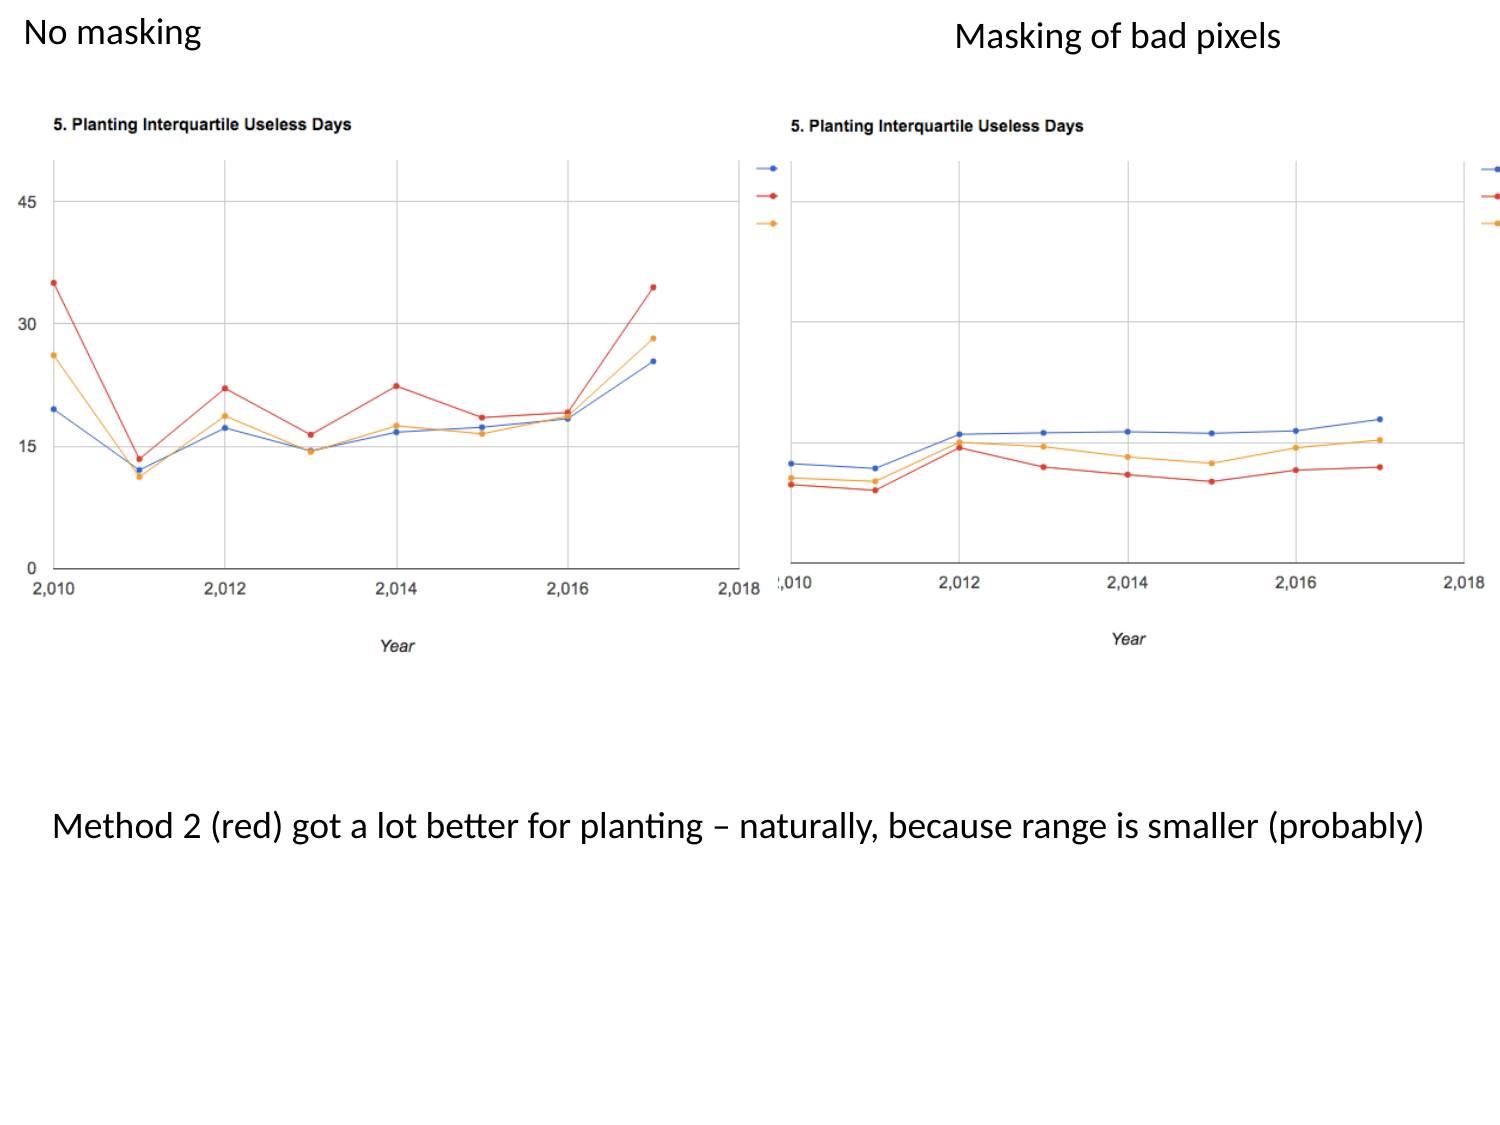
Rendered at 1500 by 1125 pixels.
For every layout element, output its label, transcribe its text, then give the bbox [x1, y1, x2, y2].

text_box Method 2 (red) got a lot better for planting – naturally, because range is smaller (probably) [37, 793, 1442, 854]
text_box No masking [9, 0, 217, 60]
text_box Masking of bad pixels [939, 3, 1297, 64]
picture [0, 98, 1500, 676]
